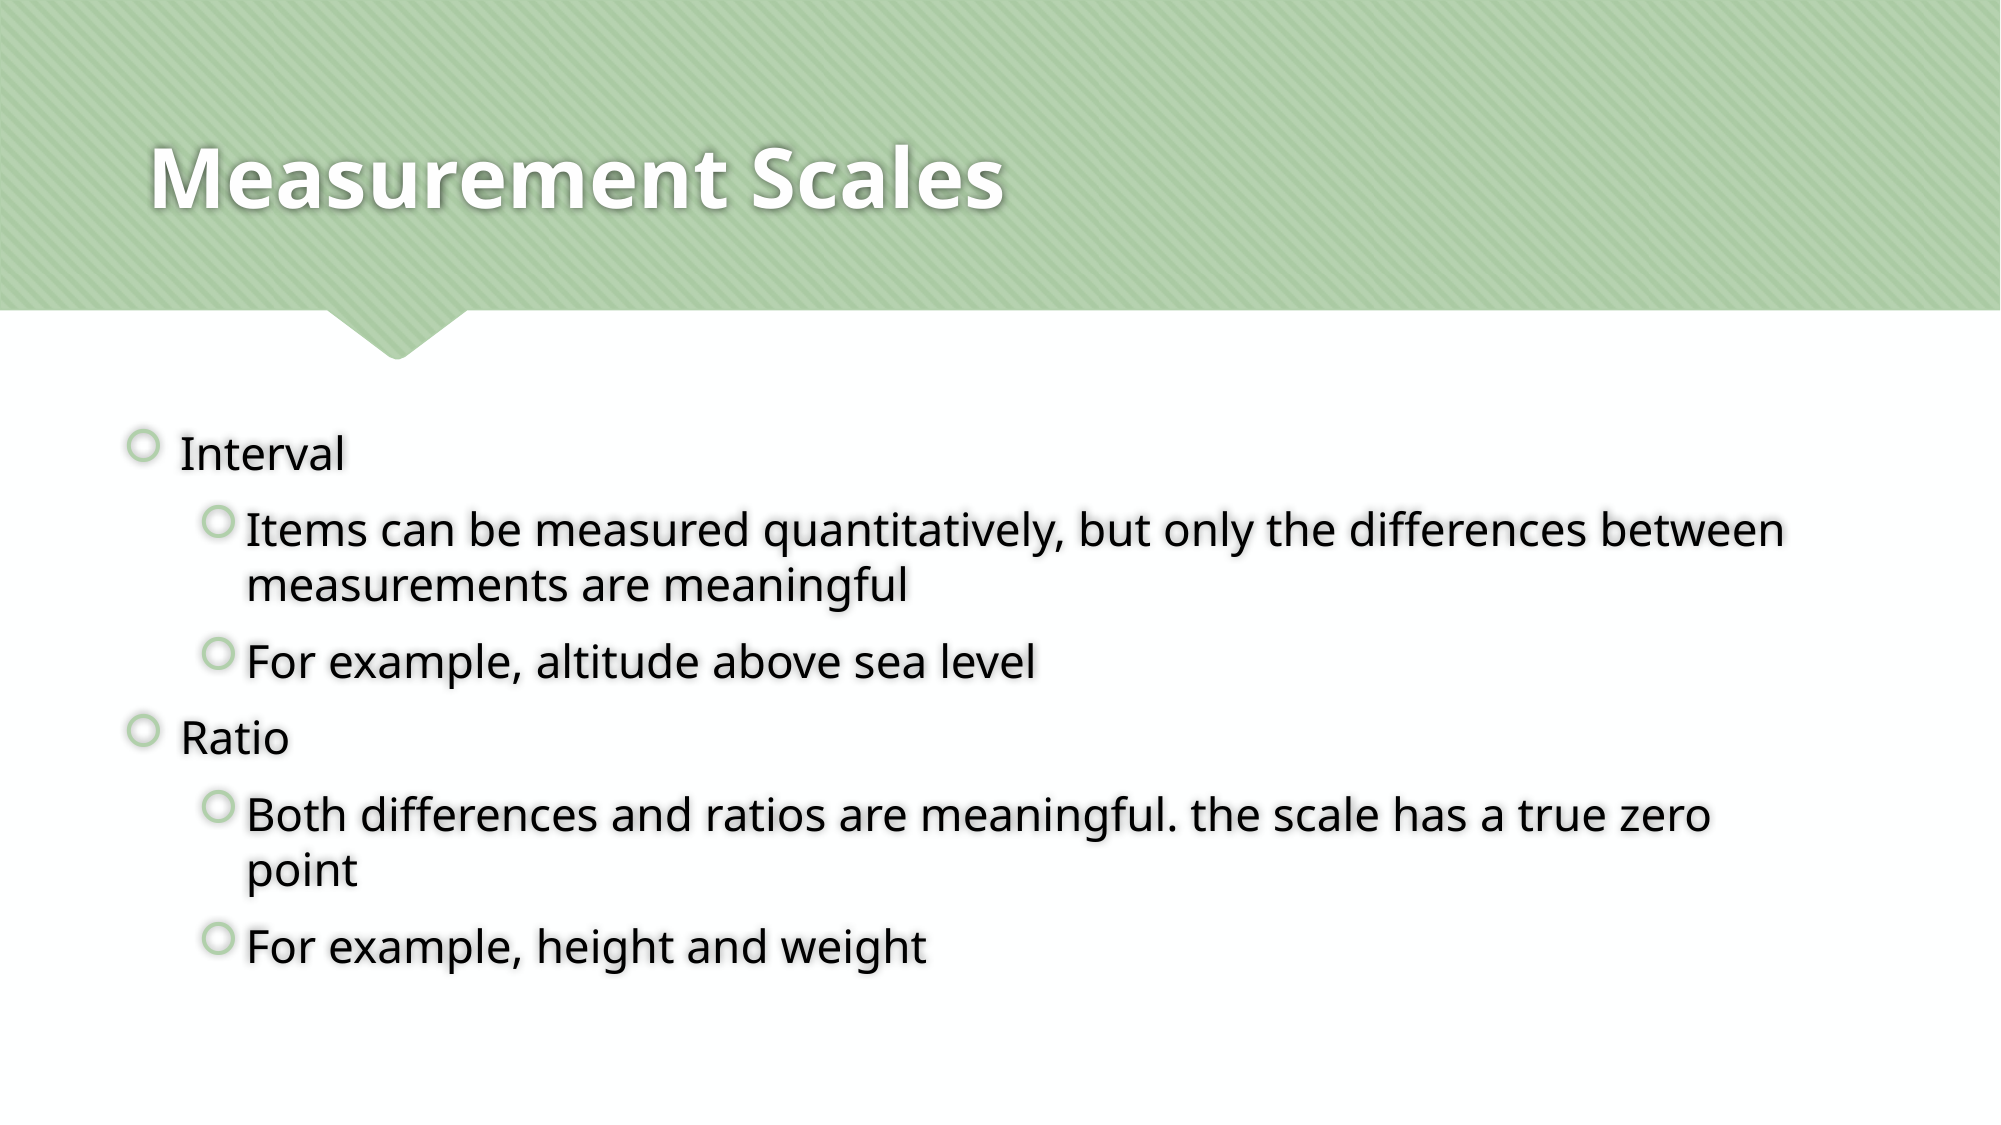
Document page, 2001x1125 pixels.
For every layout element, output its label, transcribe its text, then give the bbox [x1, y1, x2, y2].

title Measurement Scales [132, 73, 1868, 233]
list Interval Items can be measured quantitatively, but only the differences between measurements are meaningful For example, altitude above sea level Ratio Both differences and ratios are meaningful. the scale has a true zero point For example, height and weight [108, 438, 1841, 1035]
